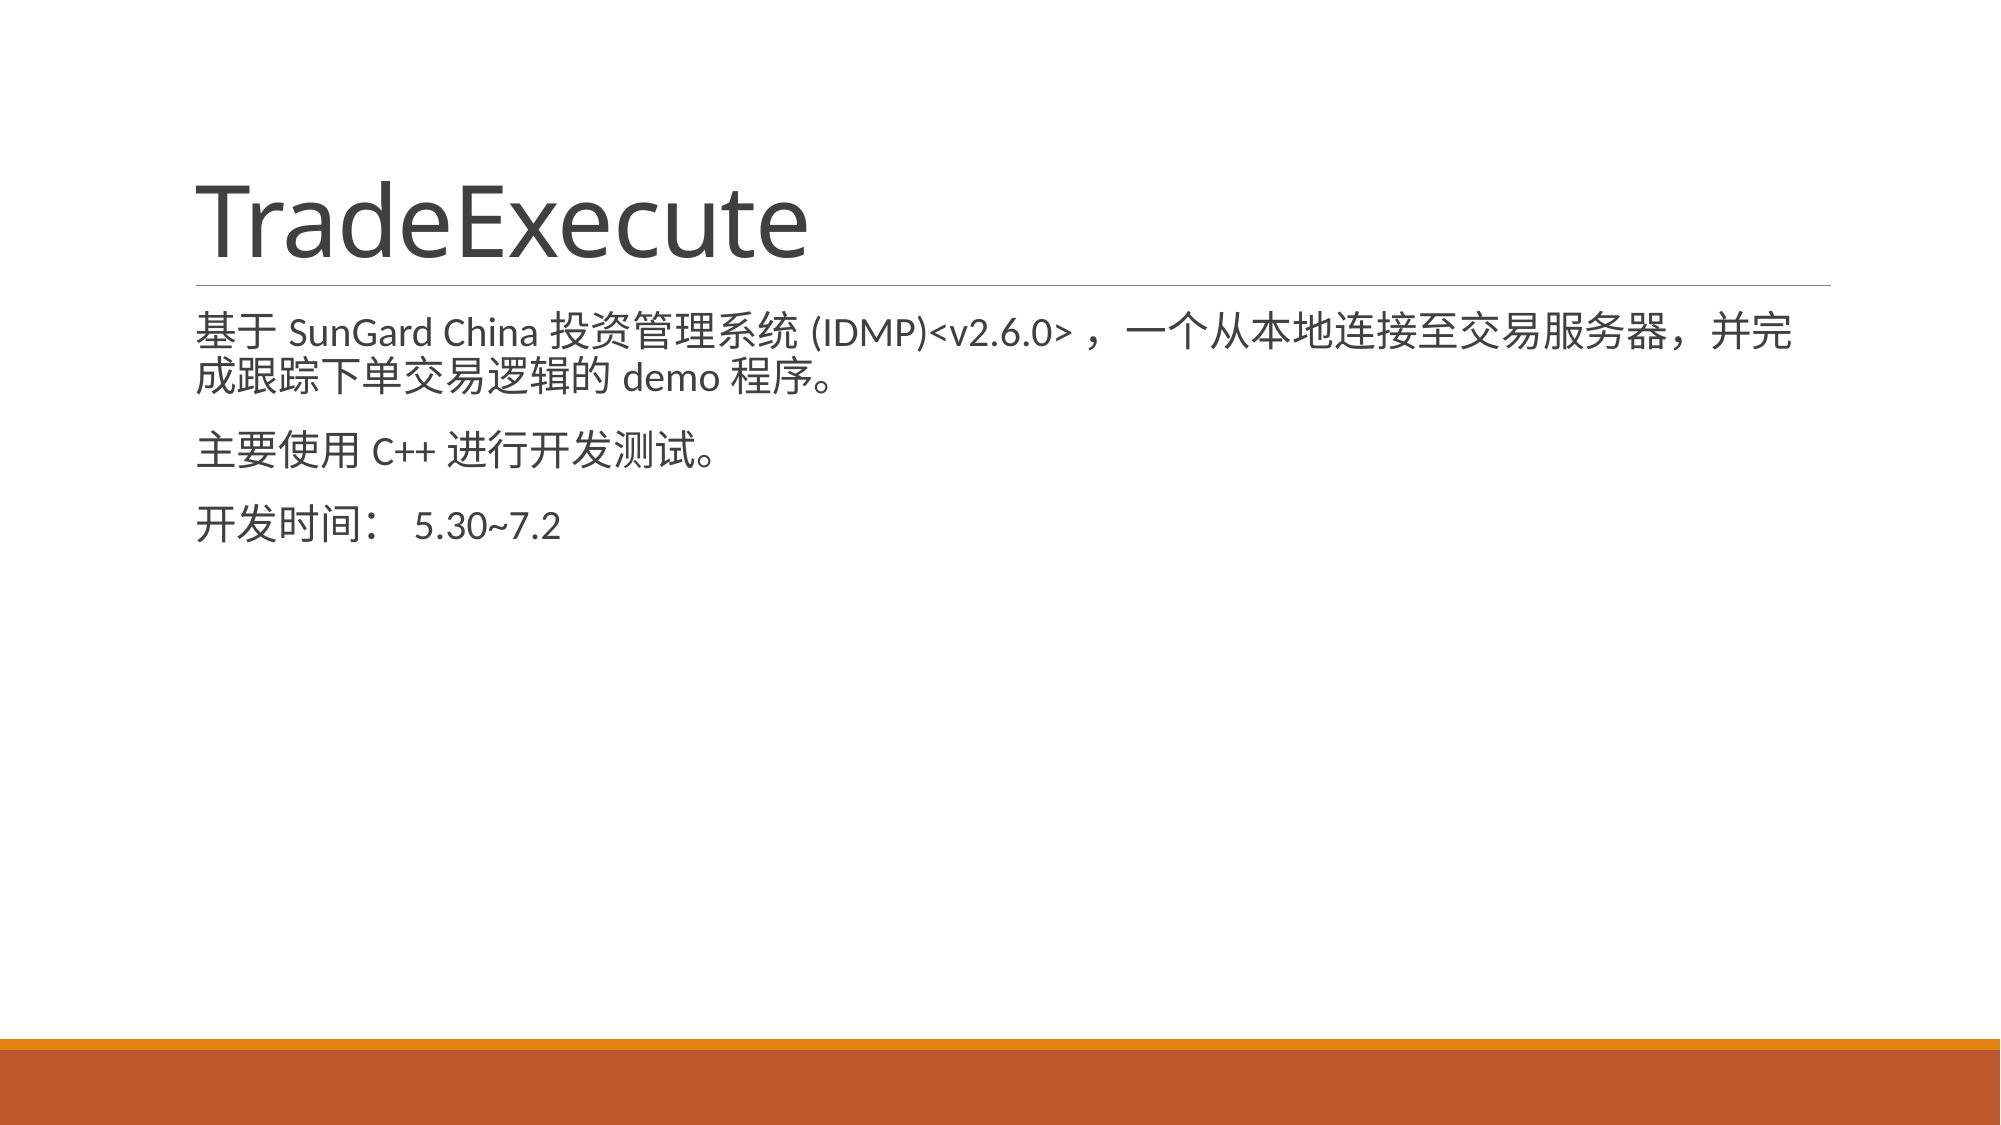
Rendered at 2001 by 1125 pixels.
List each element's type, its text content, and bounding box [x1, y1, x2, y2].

list 基于SunGard China投资管理系统(IDMP)<v2.6.0>，一个从本地连接至交易服务器，并完成跟踪下单交易逻辑的demo程序。 主要使用C++进行开发测试。 开发时间：5.30~7.2 [180, 302, 1830, 963]
title TradeExecute [180, 47, 1830, 285]
